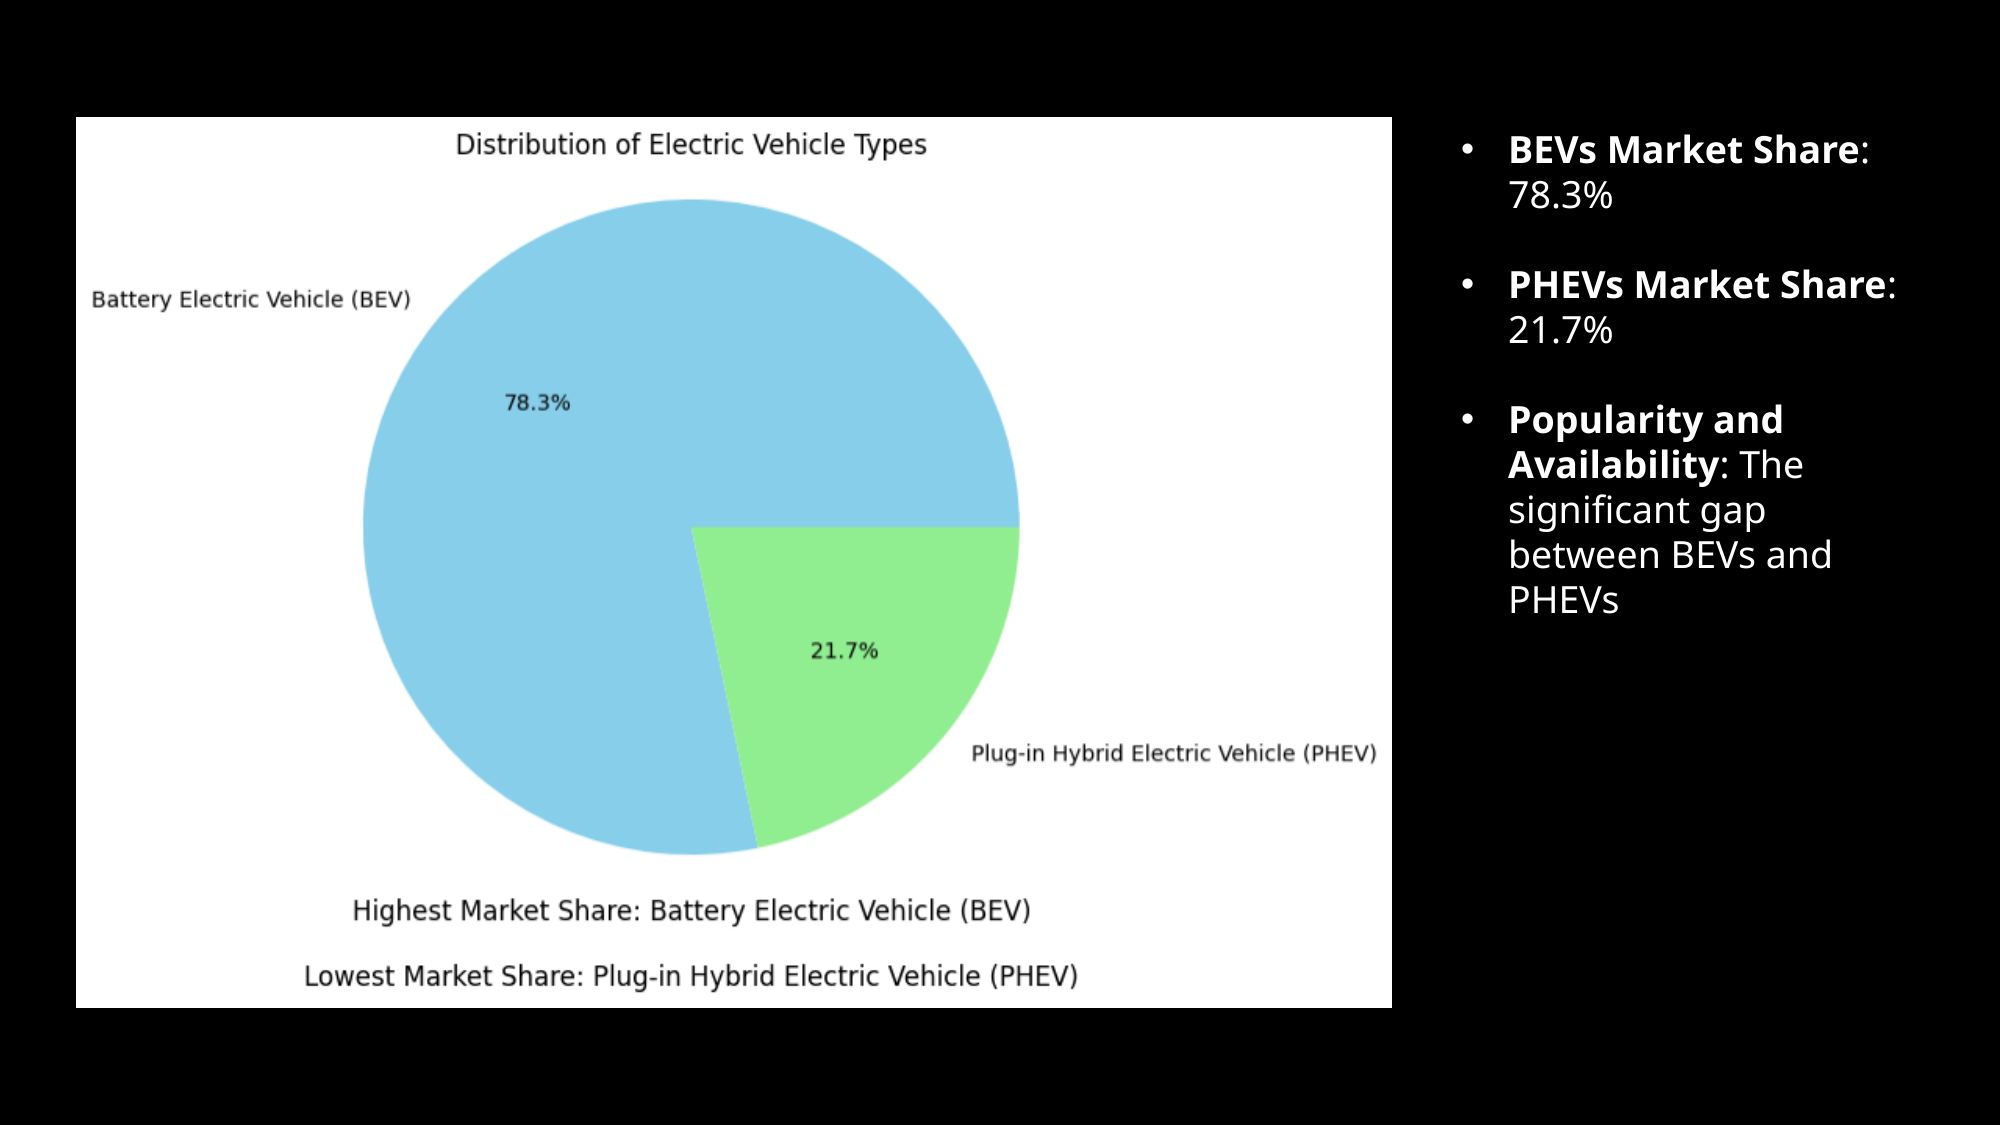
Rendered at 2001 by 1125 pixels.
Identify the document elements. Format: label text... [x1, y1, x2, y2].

picture [76, 117, 1392, 1008]
text_box BEVs Market Share: 78.3% PHEVs Market Share: 21.7% Popularity and Availability: The significant gap between BEVs and PHEVs [1446, 118, 1934, 629]
